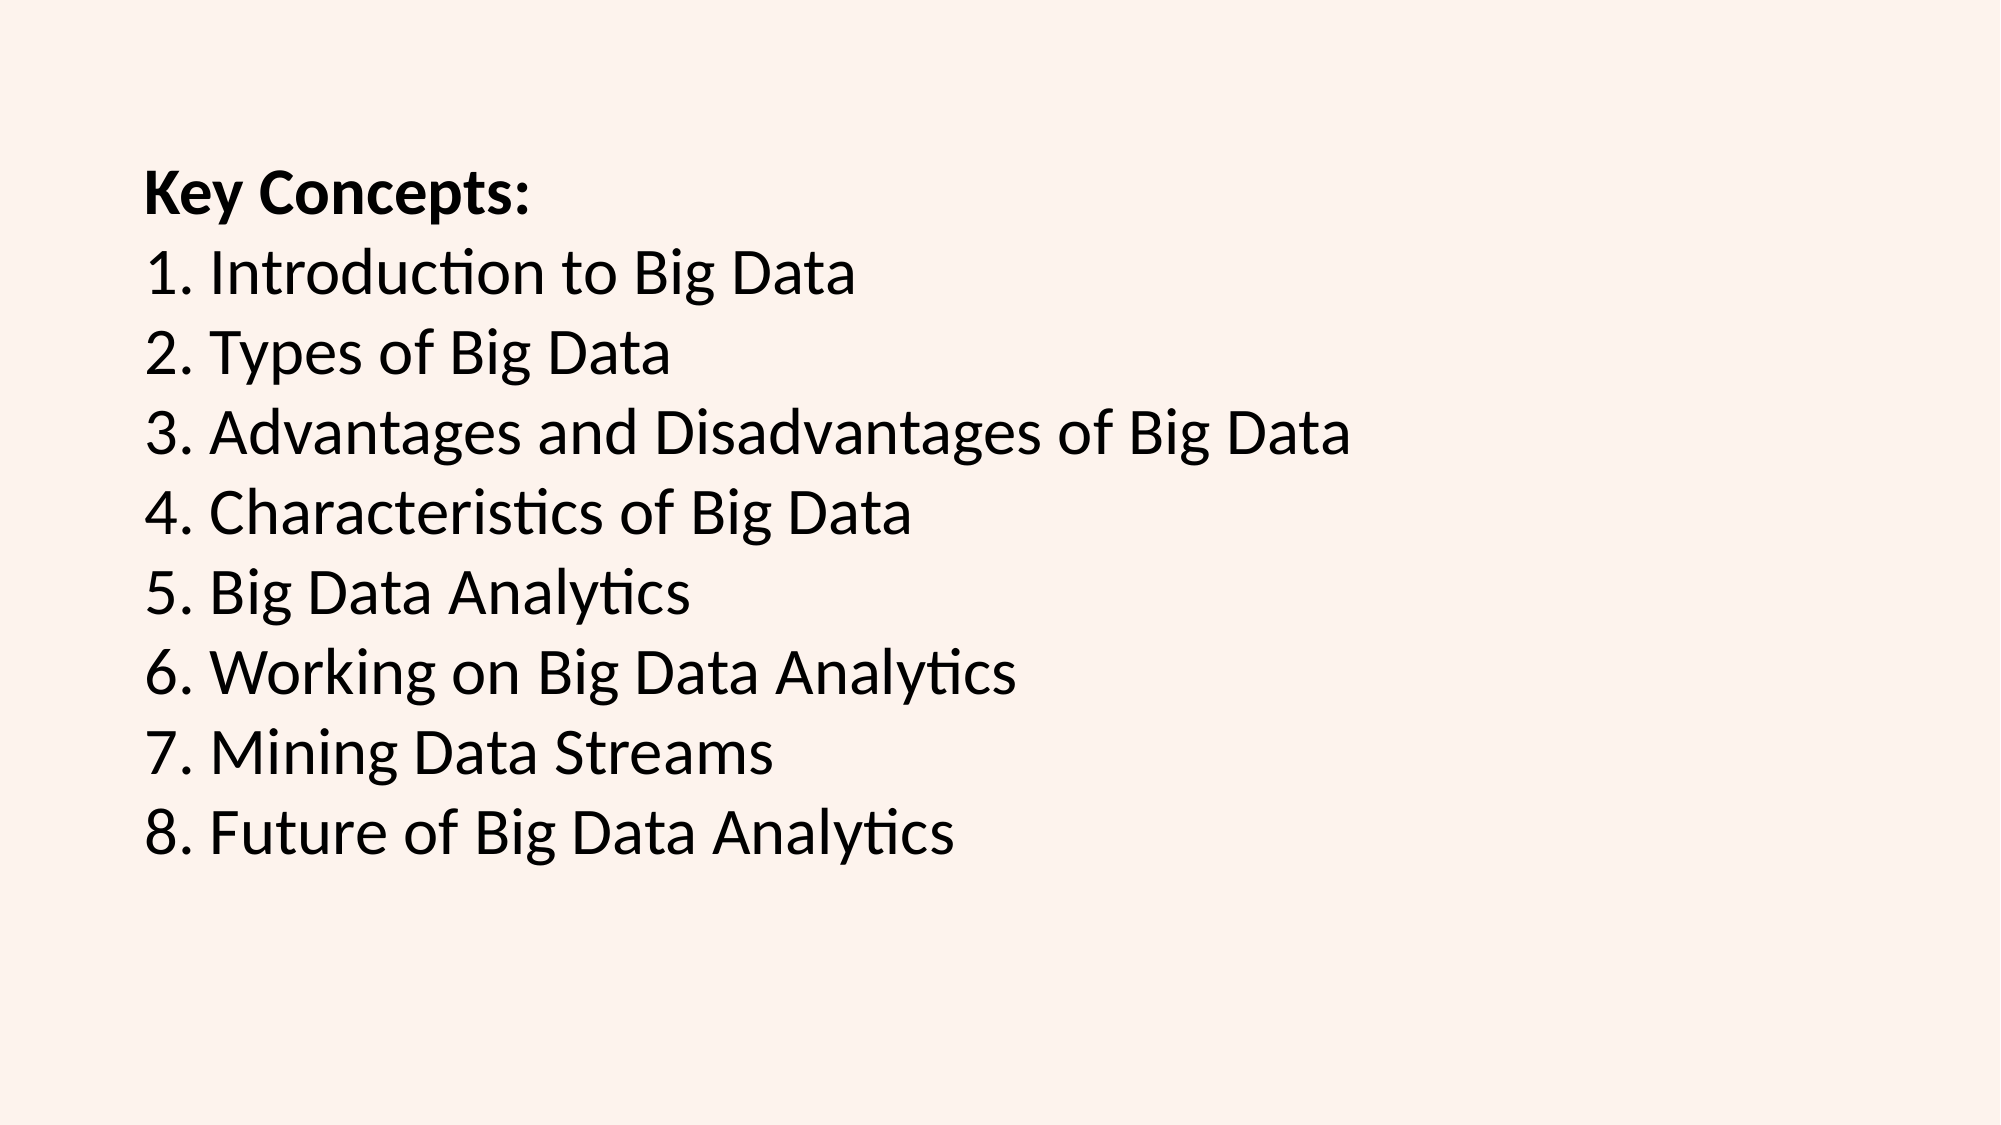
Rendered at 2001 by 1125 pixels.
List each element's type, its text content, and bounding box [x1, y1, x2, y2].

text_box Key Concepts: 1. Introduction to Big Data 2. Types of Big Data 3. Advantages and Disadvantages of Big Data 4. Characteristics of Big Data 5. Big Data Analytics 6. Working on Big Data Analytics 7. Mining Data Streams 8. Future of Big Data Analytics [129, 140, 1900, 875]
